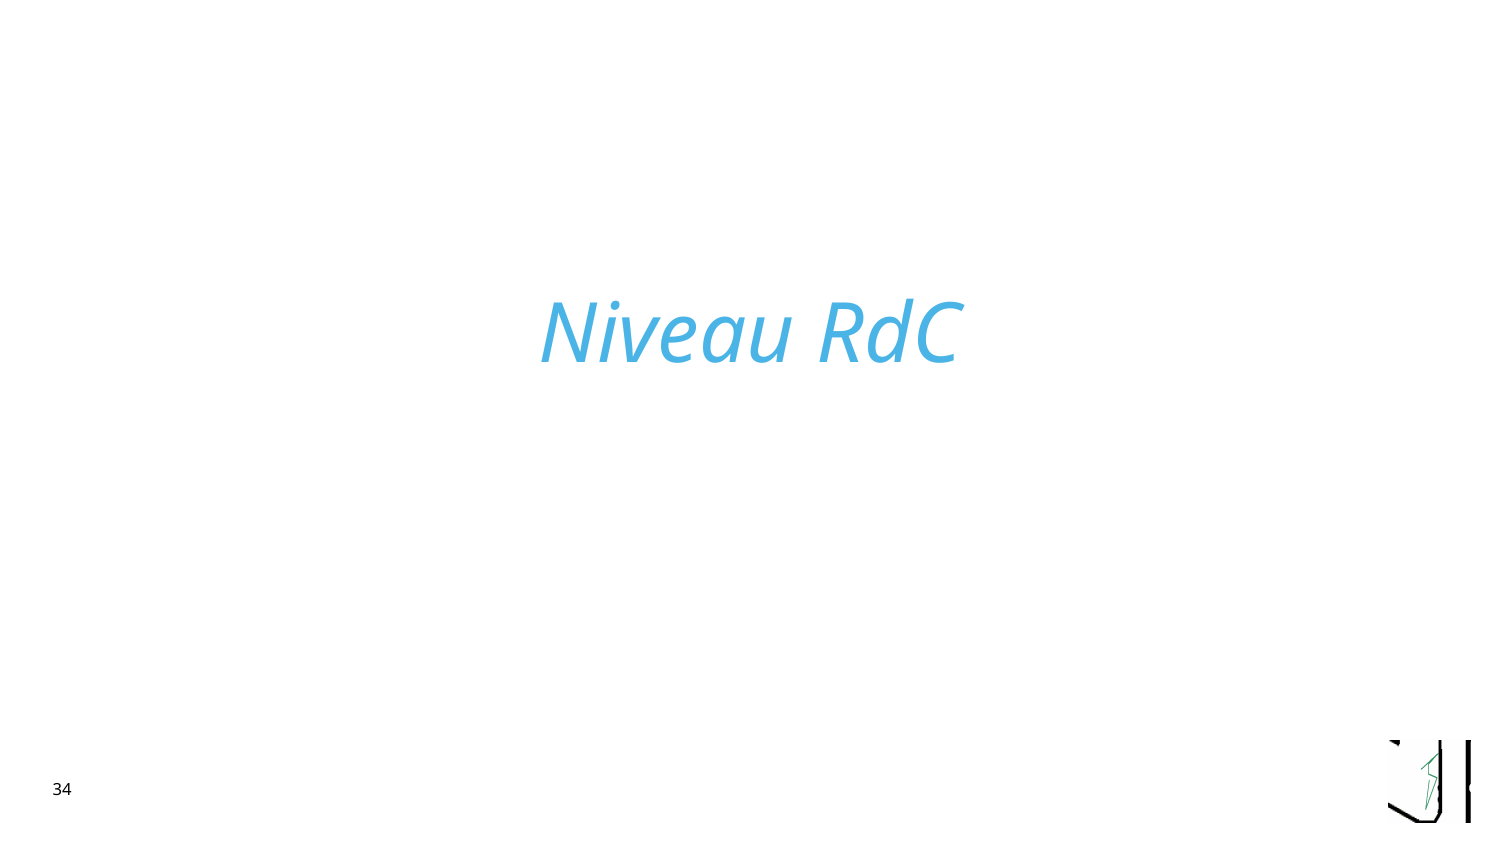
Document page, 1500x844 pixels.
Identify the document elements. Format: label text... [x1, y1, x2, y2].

text_box Niveau RdC [171, 271, 1329, 591]
picture [1388, 740, 1471, 824]
text_box [224, 293, 1276, 551]
